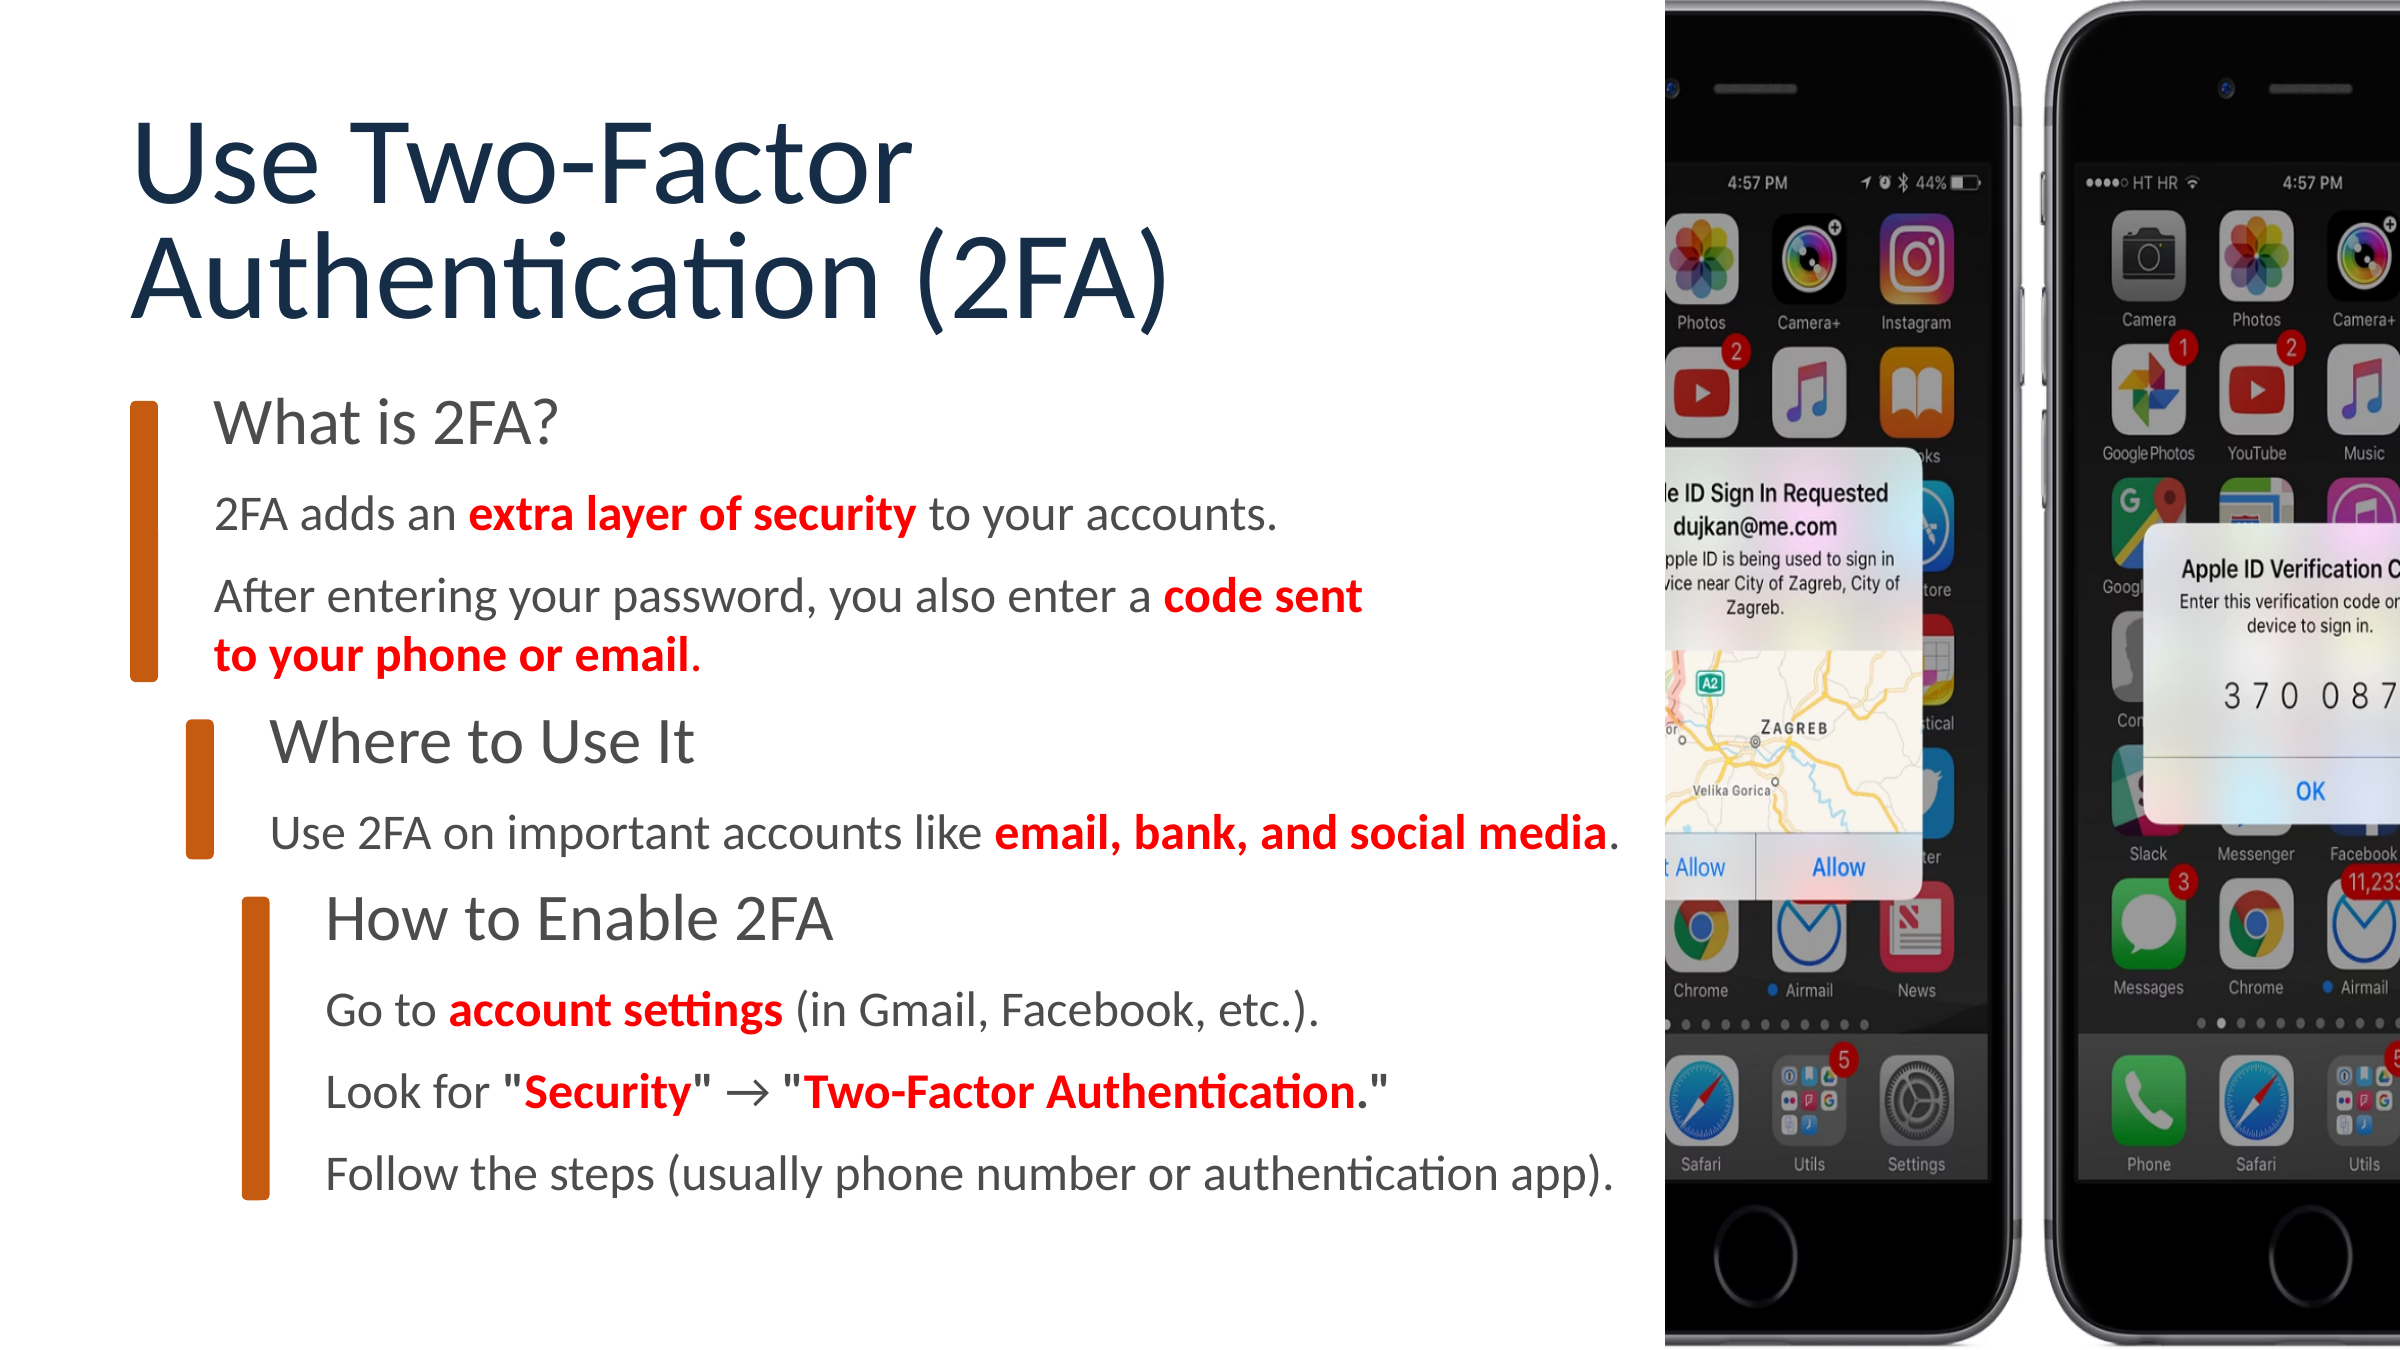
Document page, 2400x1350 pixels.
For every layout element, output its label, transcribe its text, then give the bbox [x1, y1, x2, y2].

text_box [185, 719, 214, 860]
picture [1665, 0, 2400, 1350]
text_box [130, 400, 159, 683]
text_box 2FA adds an extra layer of security to your accounts. [213, 481, 1370, 541]
text_box Follow the steps (usually phone number or authentication app). [325, 1140, 1370, 1201]
text_box Look for "Security" → "Two-Factor Authentication." [325, 1058, 1370, 1119]
text_box Go to account settings (in Gmail, Facebook, etc.). [325, 977, 1370, 1037]
text_box After entering your password, you also enter a code sent to your phone or email. [213, 563, 1370, 683]
text_box Where to Use It [269, 719, 735, 778]
text_box How to Enable 2FA [325, 896, 791, 955]
text_box What is 2FA? [213, 400, 679, 459]
text_box [241, 896, 270, 1201]
text_box Use 2FA on important accounts like email, bank, and social media. [269, 799, 1370, 860]
text_box Use Two-Factor Authentication (2FA) [130, 112, 1370, 345]
